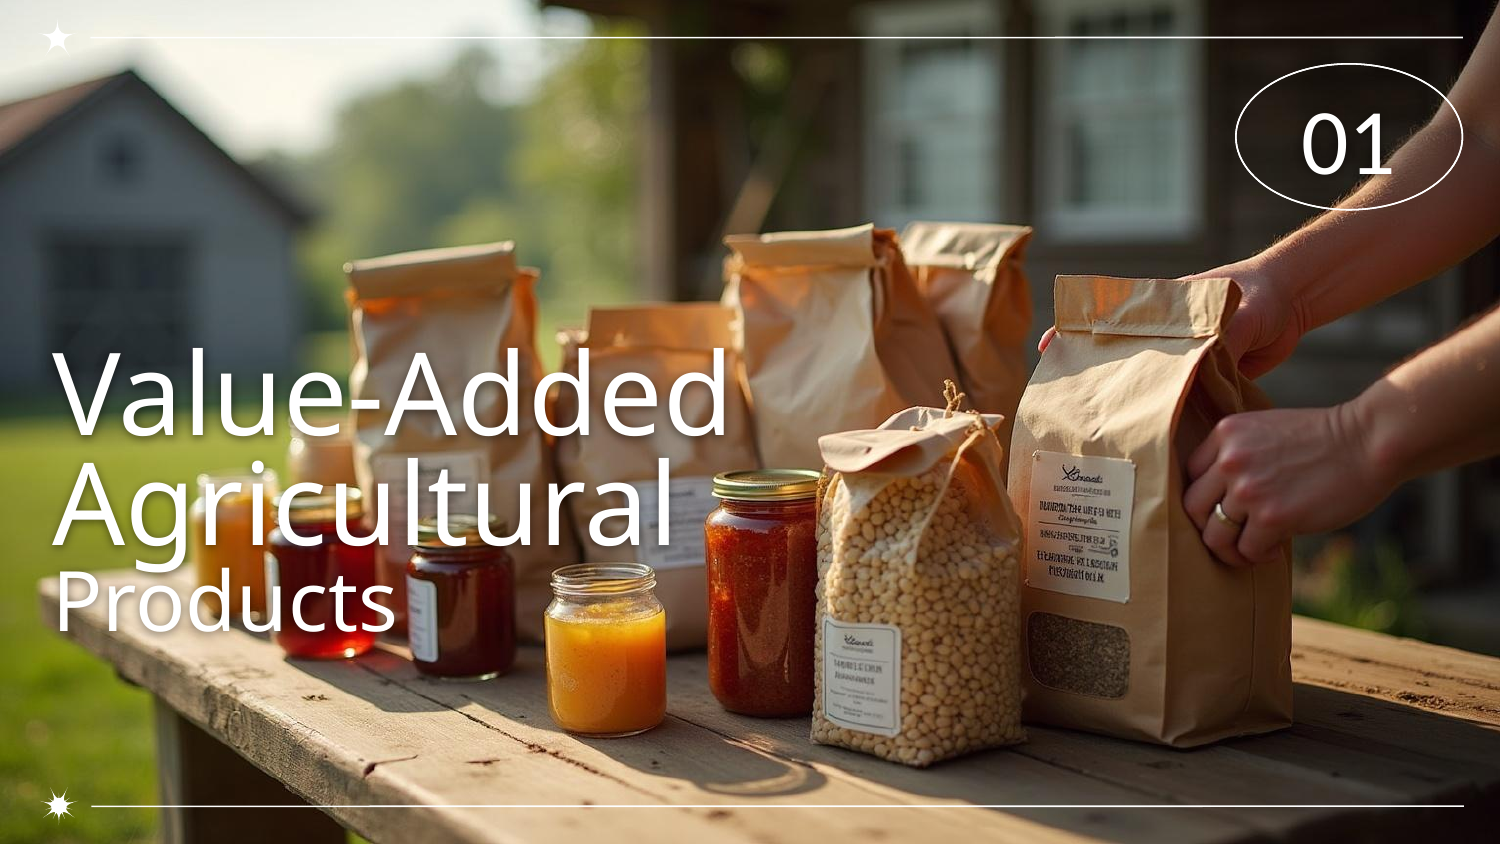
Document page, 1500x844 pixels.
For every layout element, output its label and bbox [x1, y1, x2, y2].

picture [0, 0, 1500, 844]
text_box [1235, 63, 1463, 210]
text_box [36, 17, 1465, 826]
